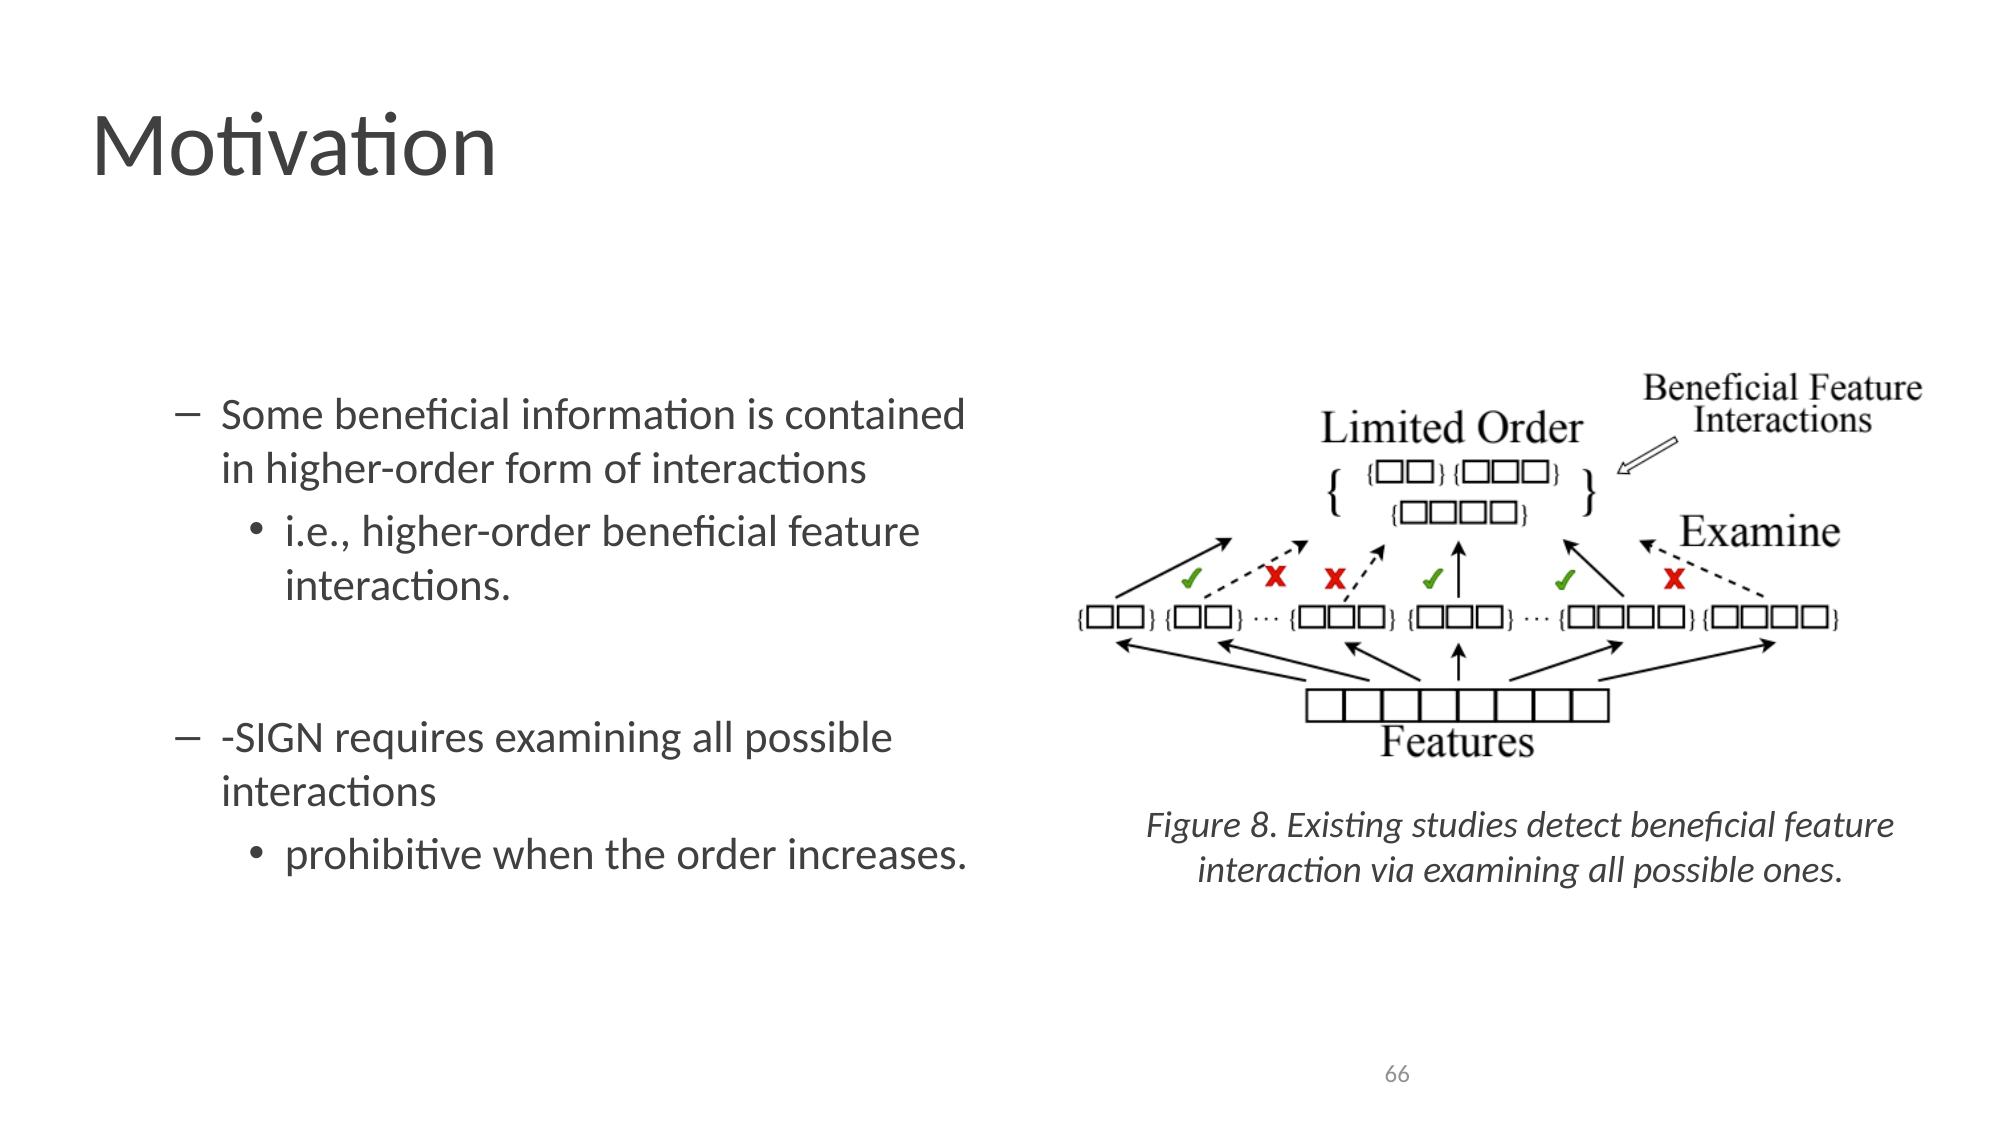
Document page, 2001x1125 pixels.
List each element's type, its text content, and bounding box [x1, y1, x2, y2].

title Motivation [75, 45, 1425, 233]
text_box Figure 8. Existing studies detect beneficial feature interaction via examining all possible ones. [1104, 792, 1937, 898]
slide_number 66 [1074, 1042, 1425, 1103]
picture [1068, 348, 1931, 761]
